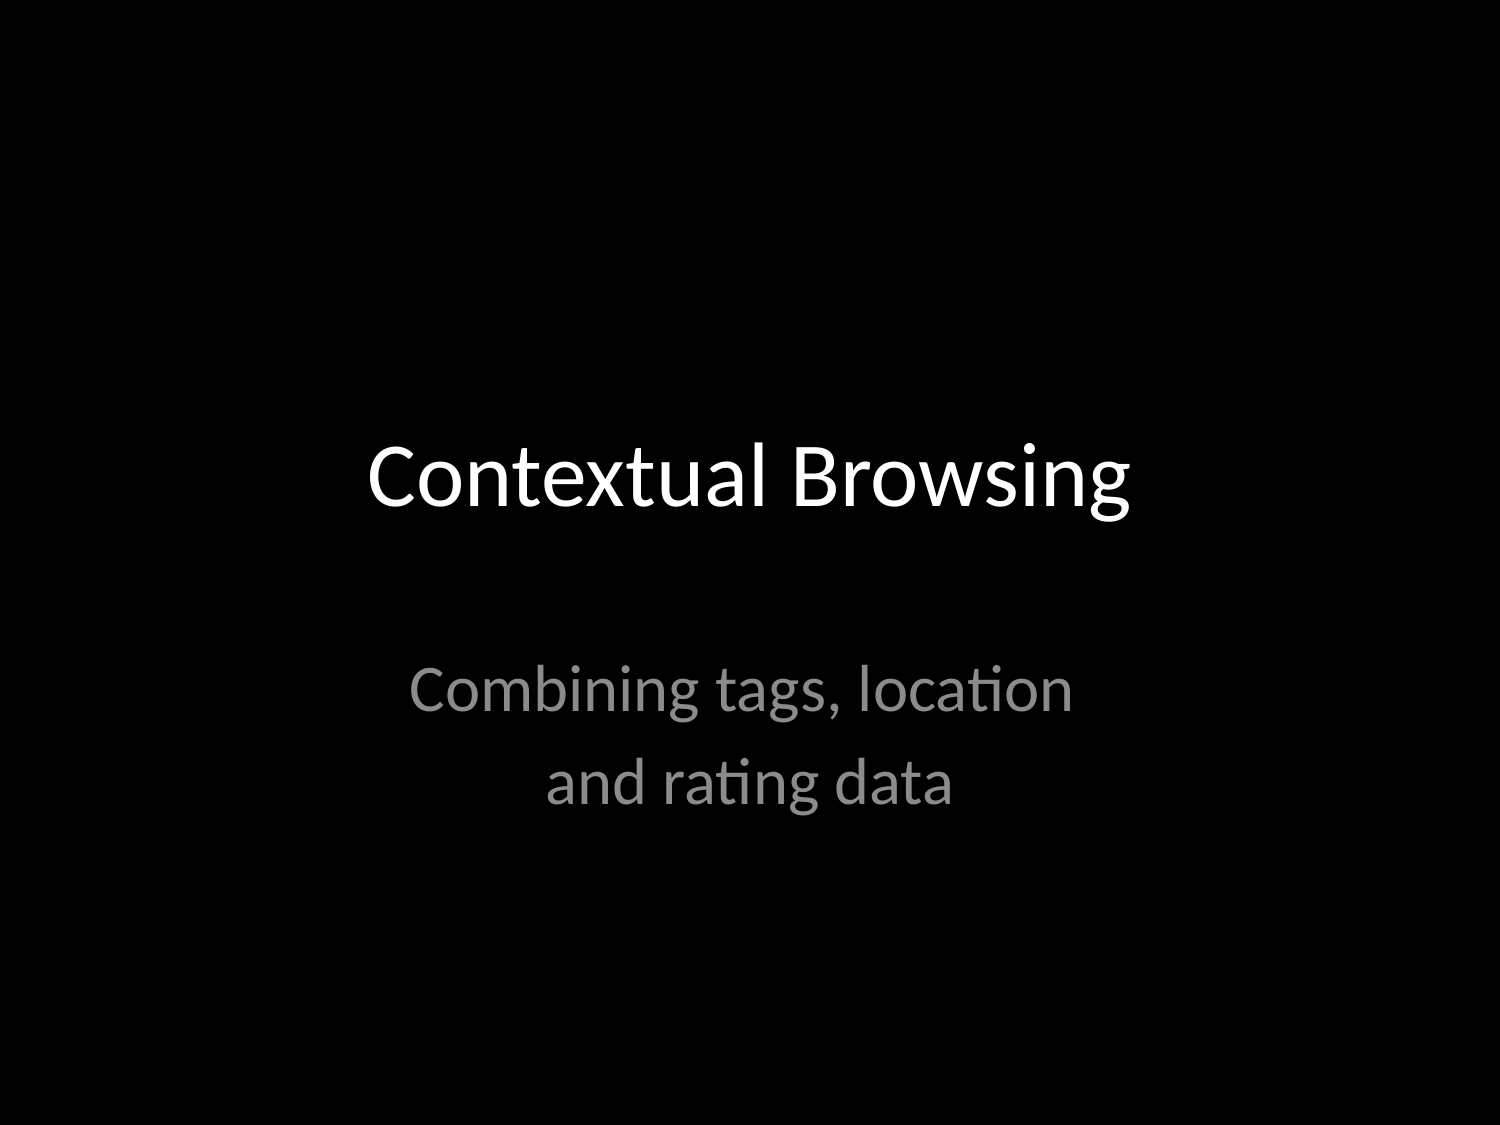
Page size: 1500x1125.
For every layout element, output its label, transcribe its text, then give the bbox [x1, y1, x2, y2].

subtitle Combining tags, location and rating data [225, 637, 1275, 925]
title Contextual Browsing [112, 349, 1388, 591]
